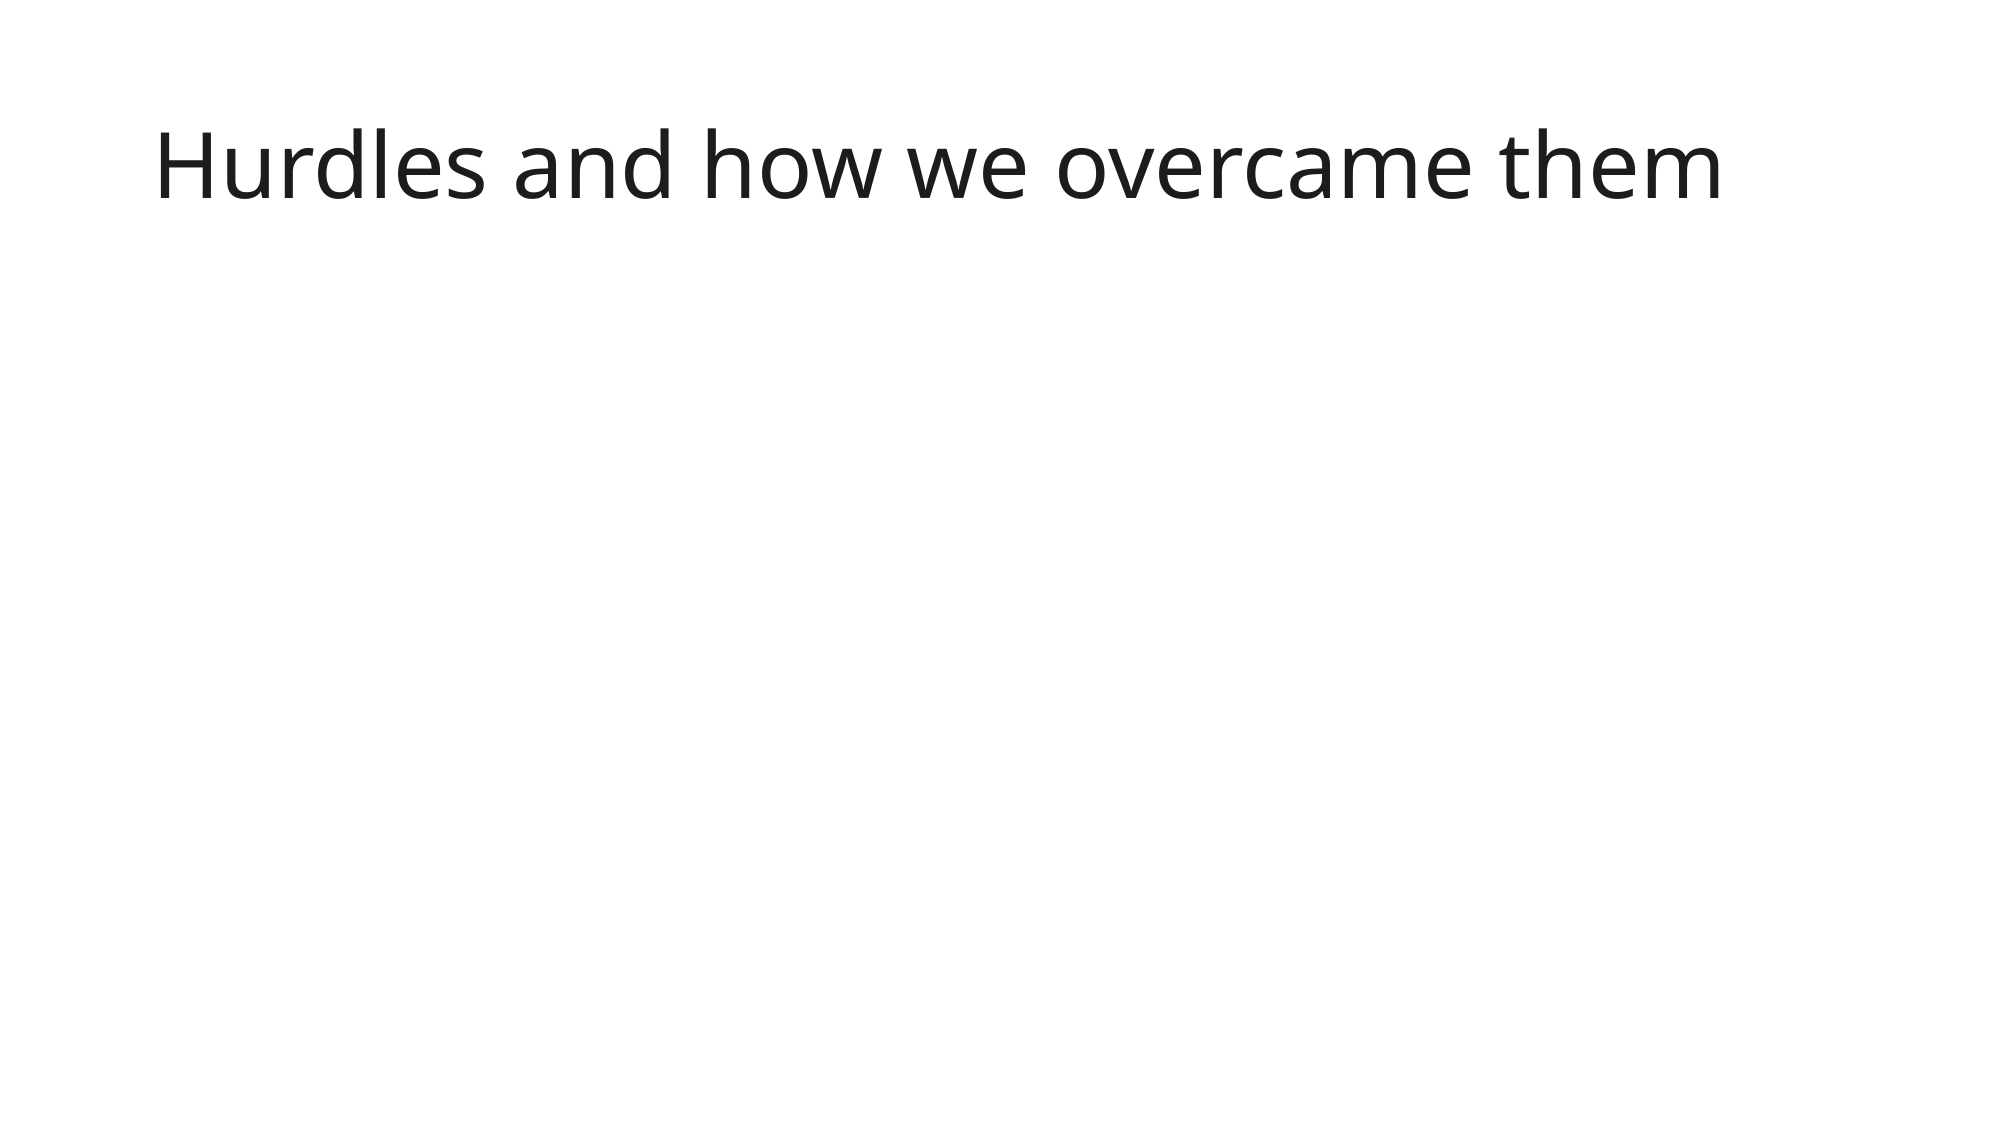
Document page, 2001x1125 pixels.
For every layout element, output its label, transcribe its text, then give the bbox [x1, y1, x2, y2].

title Hurdles and how we overcame them [137, 59, 1863, 278]
